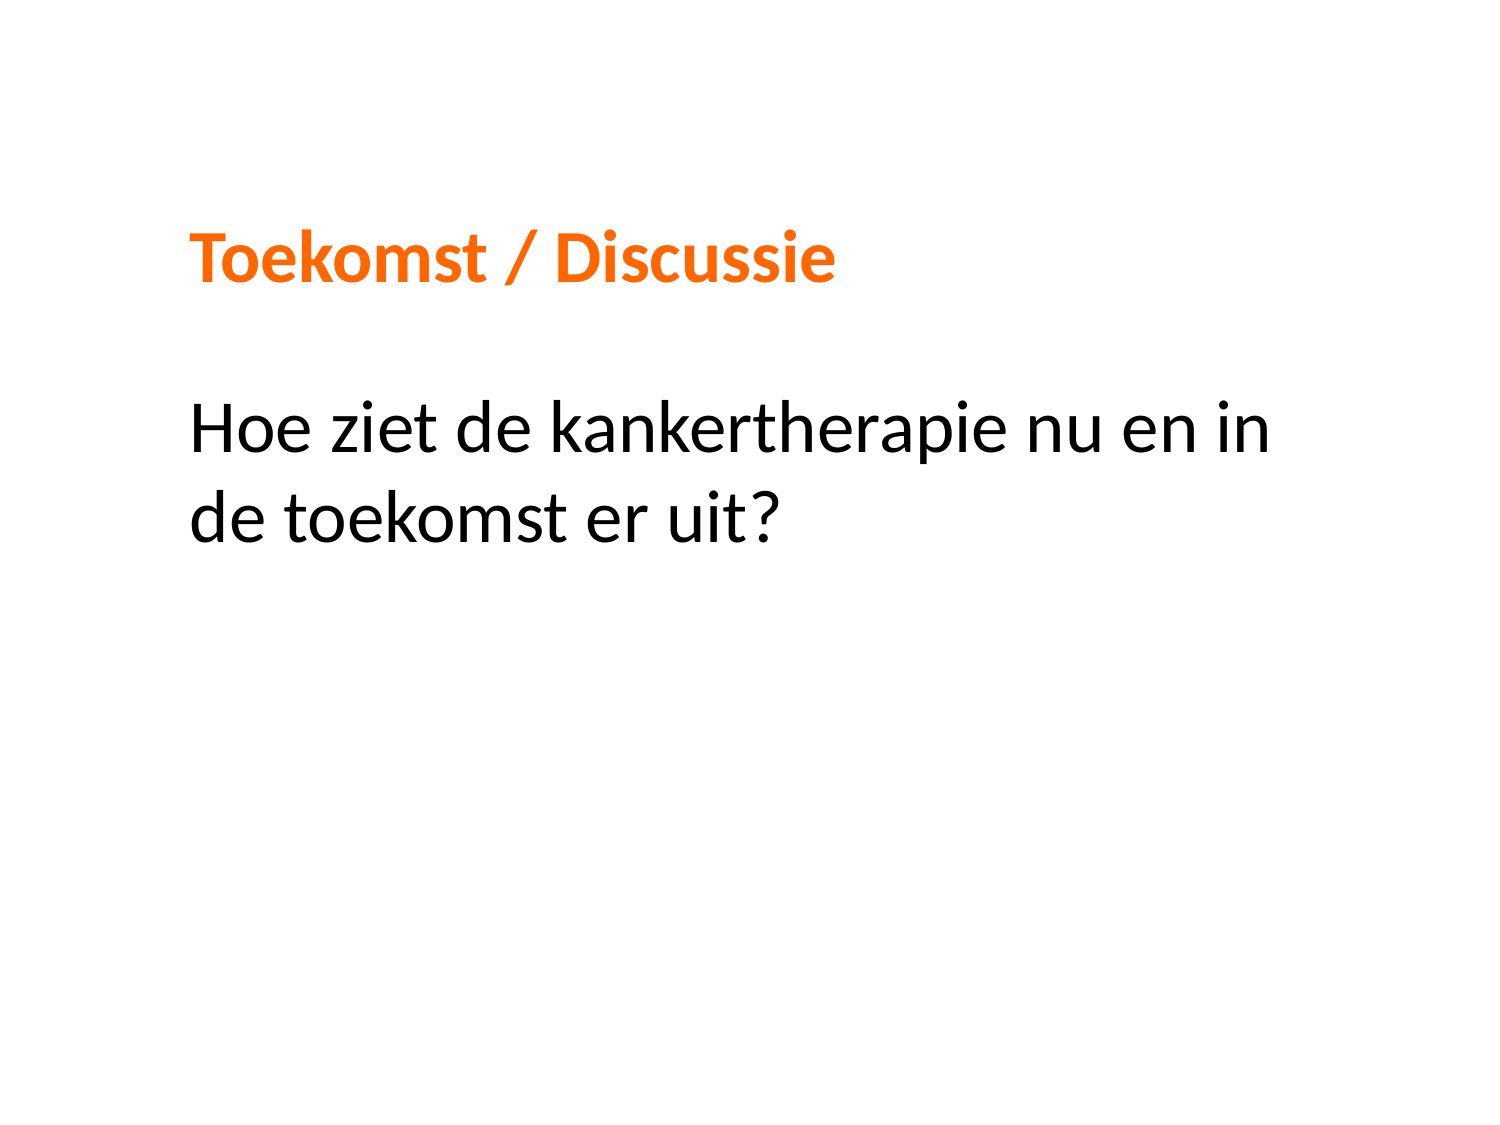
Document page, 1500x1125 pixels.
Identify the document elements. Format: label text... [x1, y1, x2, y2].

text_box Toekomst / Discussie Hoe ziet de kankertherapie nu en in de toekomst er uit? [174, 199, 1350, 565]
